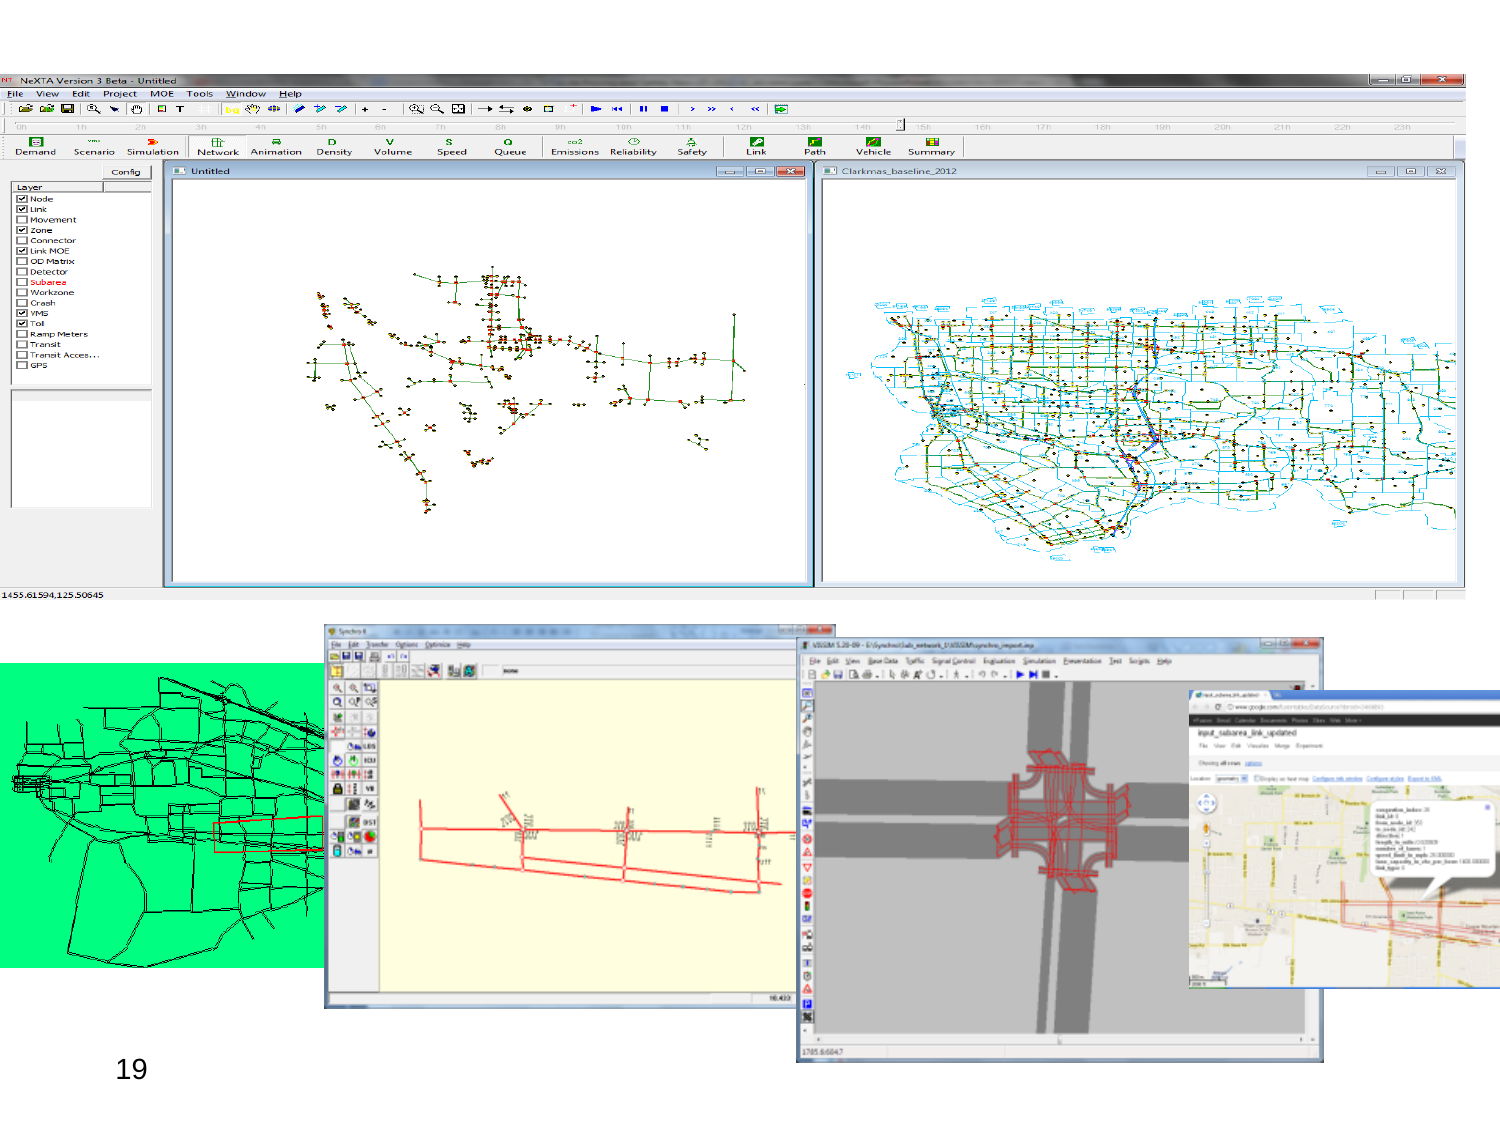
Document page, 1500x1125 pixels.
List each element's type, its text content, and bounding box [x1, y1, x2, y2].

picture [0, 624, 1500, 1063]
slide_number 19 [100, 1042, 426, 1103]
picture [0, 74, 1466, 601]
